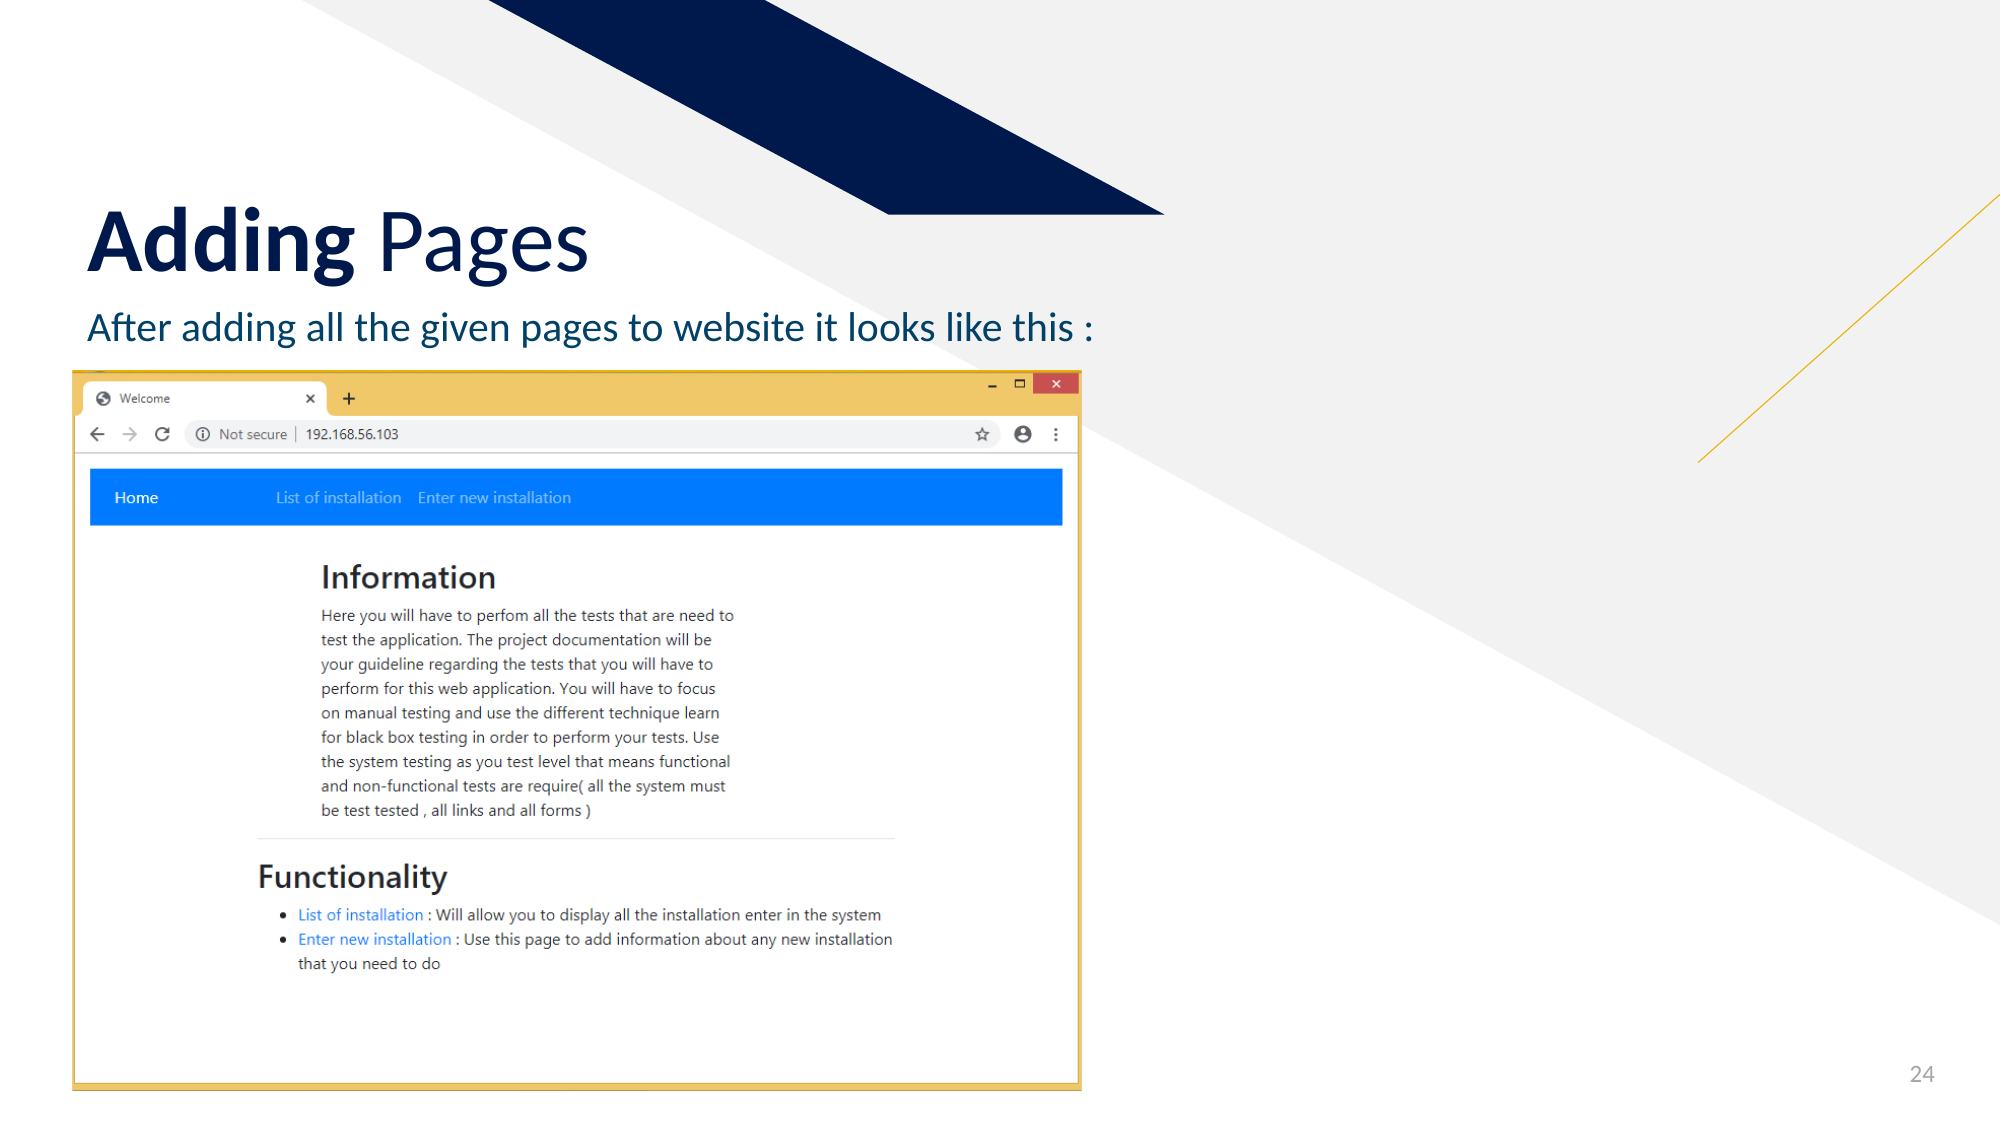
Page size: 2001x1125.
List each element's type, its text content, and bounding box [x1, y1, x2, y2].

picture [72, 370, 1082, 1091]
slide_number 24 [1828, 1042, 1950, 1103]
list After adding all the given pages to website it looks like this : [72, 297, 1277, 398]
title Adding Pages [72, 92, 1277, 292]
